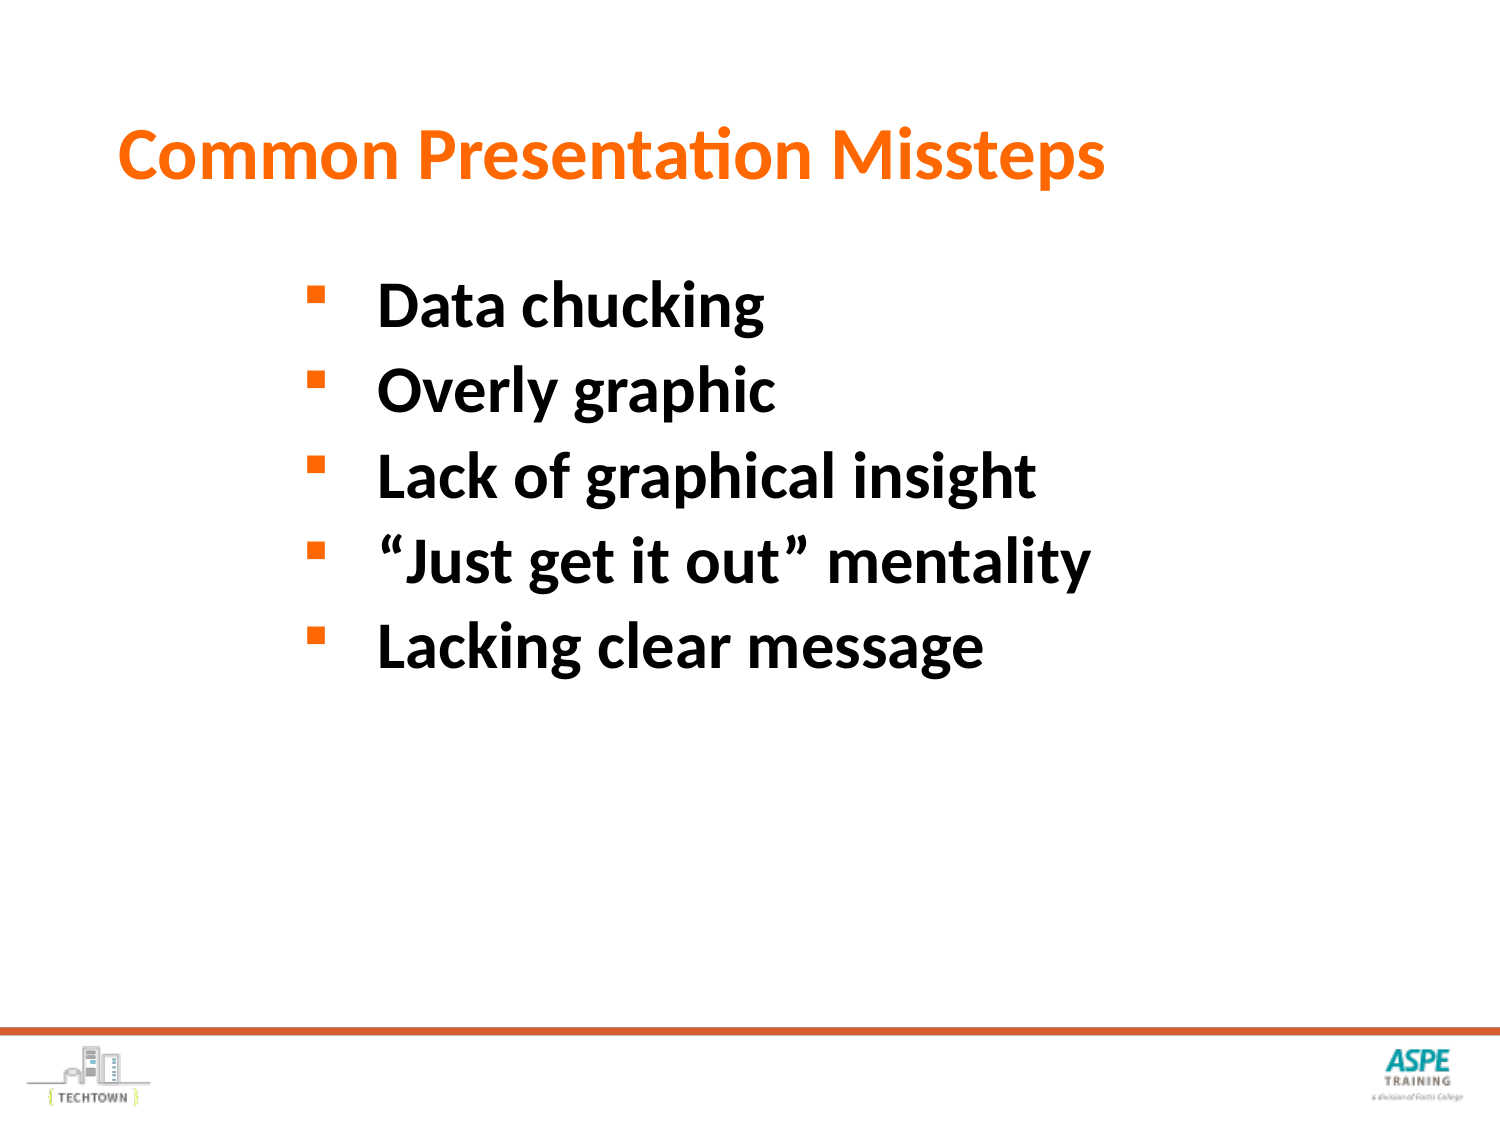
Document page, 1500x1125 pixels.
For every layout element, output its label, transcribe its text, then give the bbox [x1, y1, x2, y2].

title Common Presentation Missteps [103, 59, 1397, 250]
list Data chucking Overly graphic Lack of graphical insight “Just get it out” mentality Lacking clear message [287, 262, 1425, 1005]
